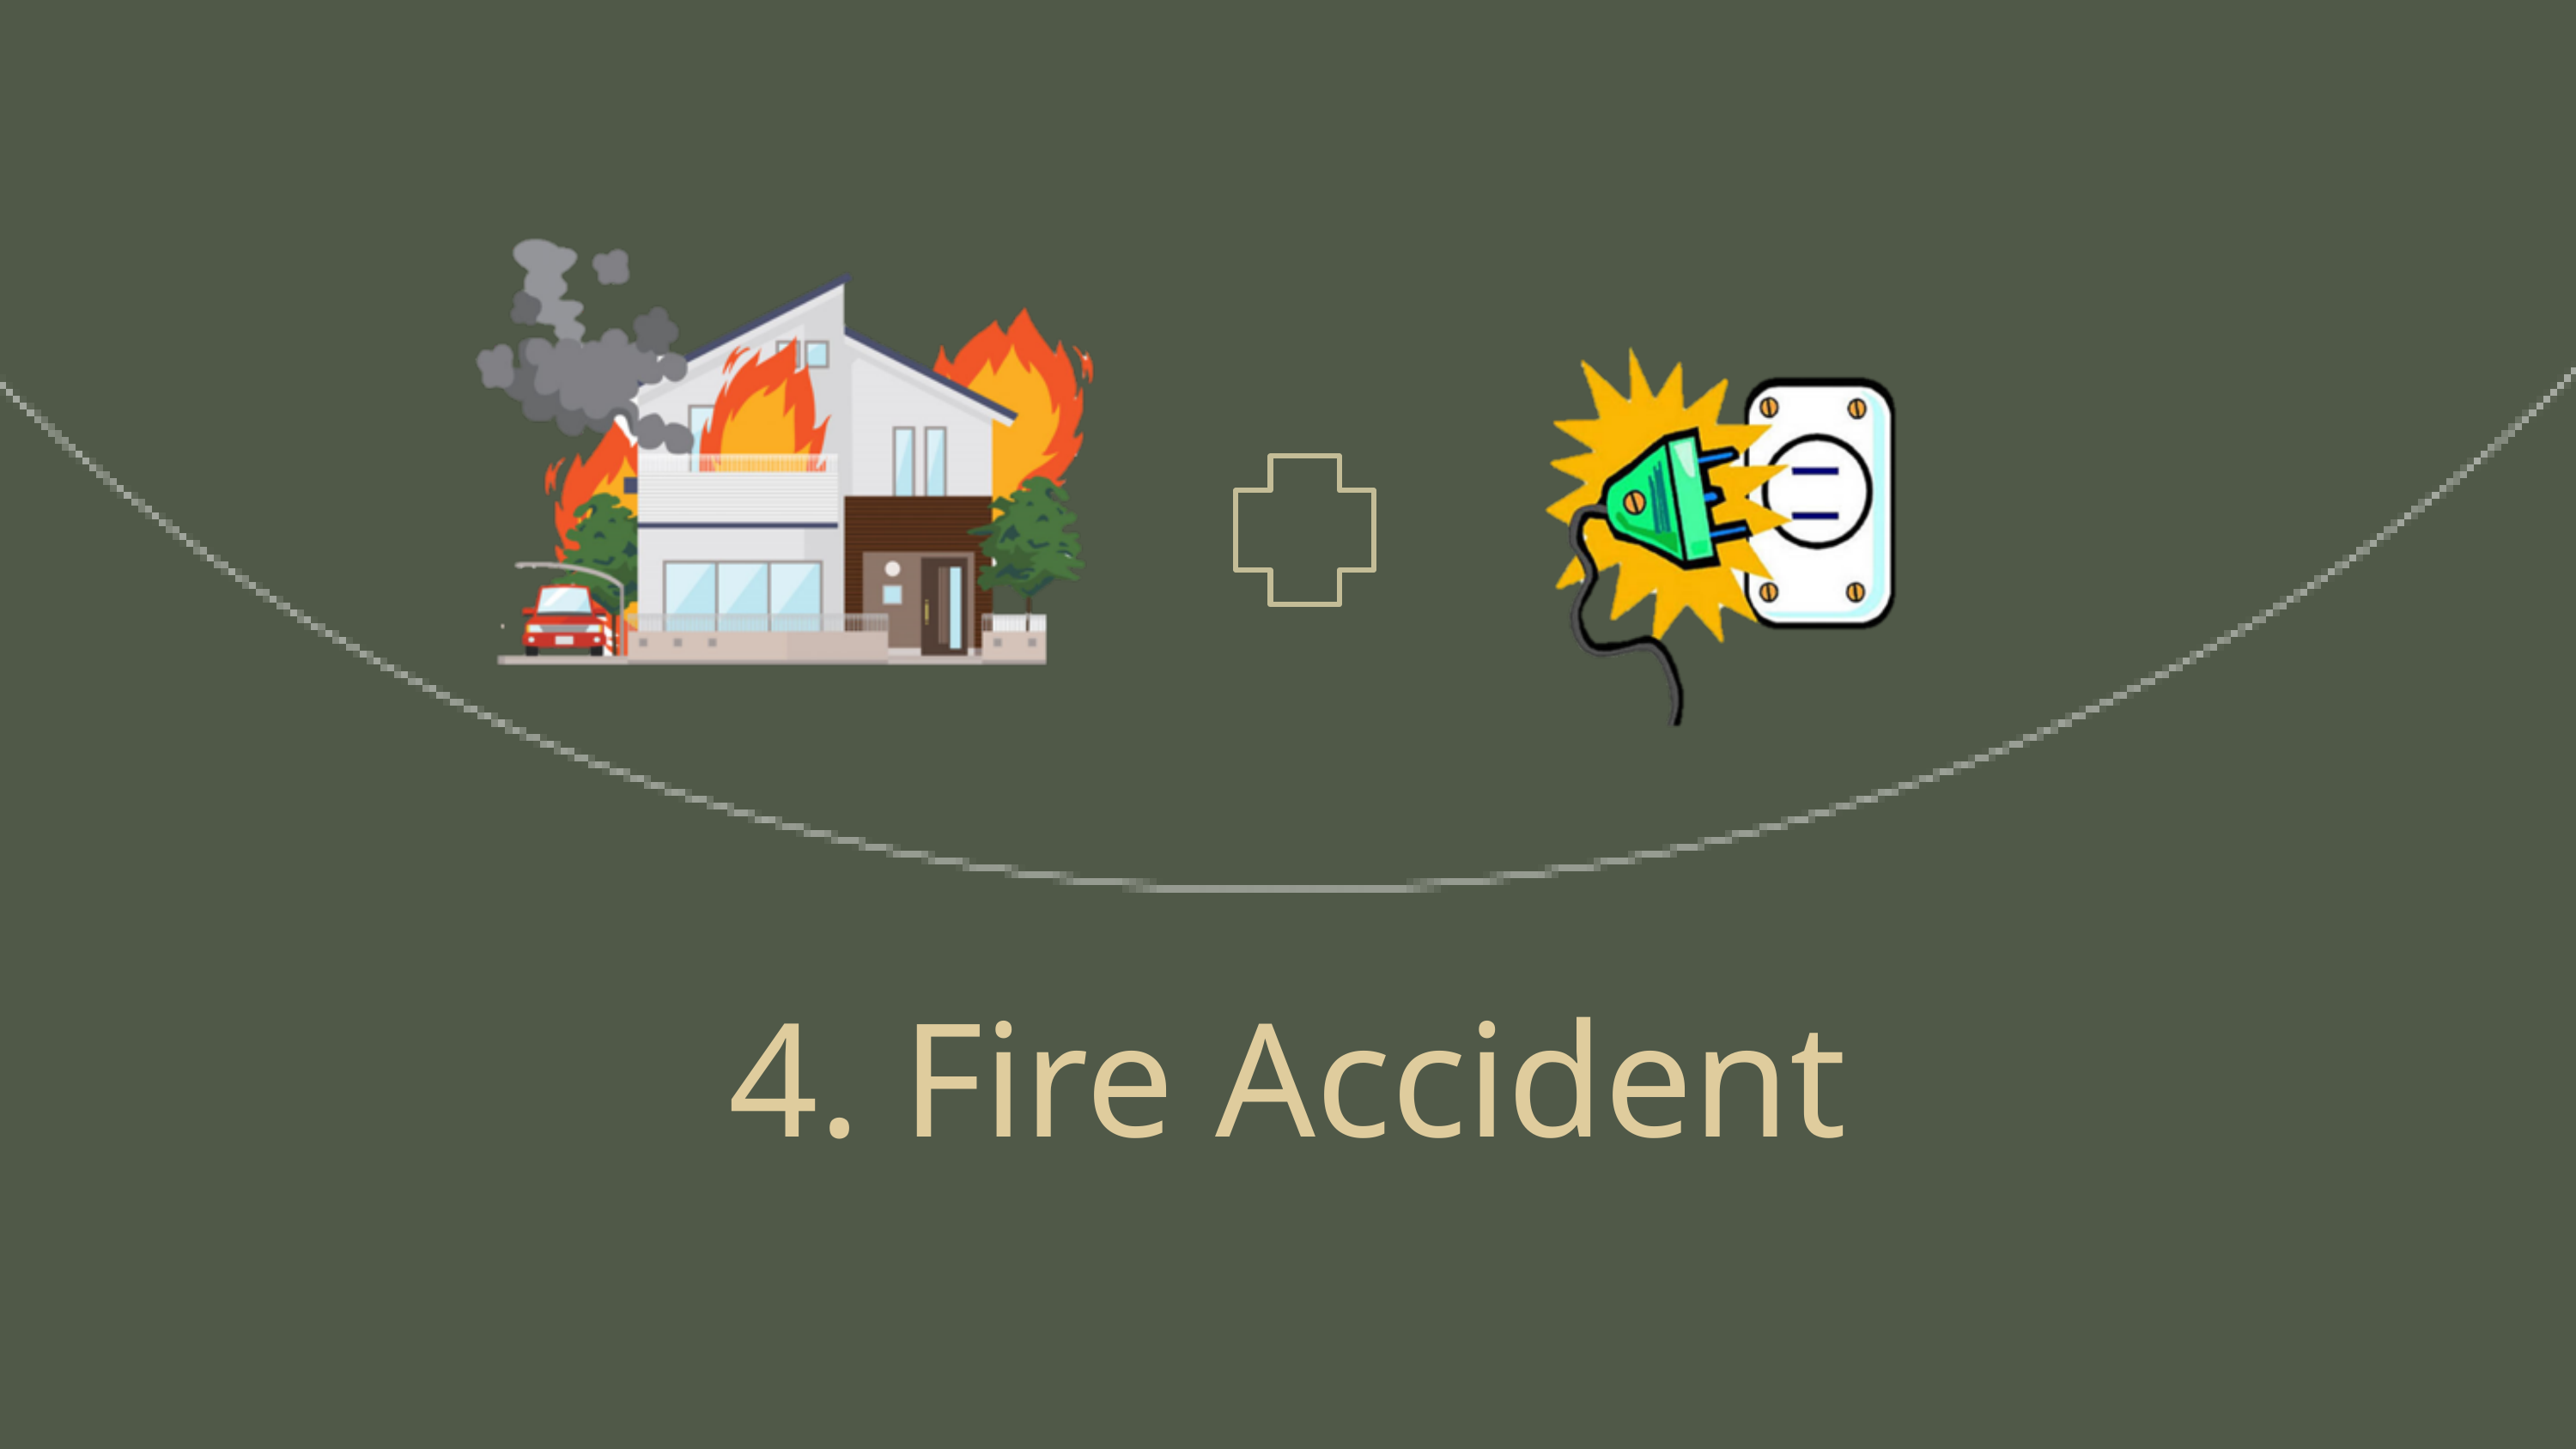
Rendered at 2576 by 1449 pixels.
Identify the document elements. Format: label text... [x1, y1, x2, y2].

text_box 4. Fire Accident [0, 1014, 2576, 1169]
picture [0, 0, 2576, 893]
